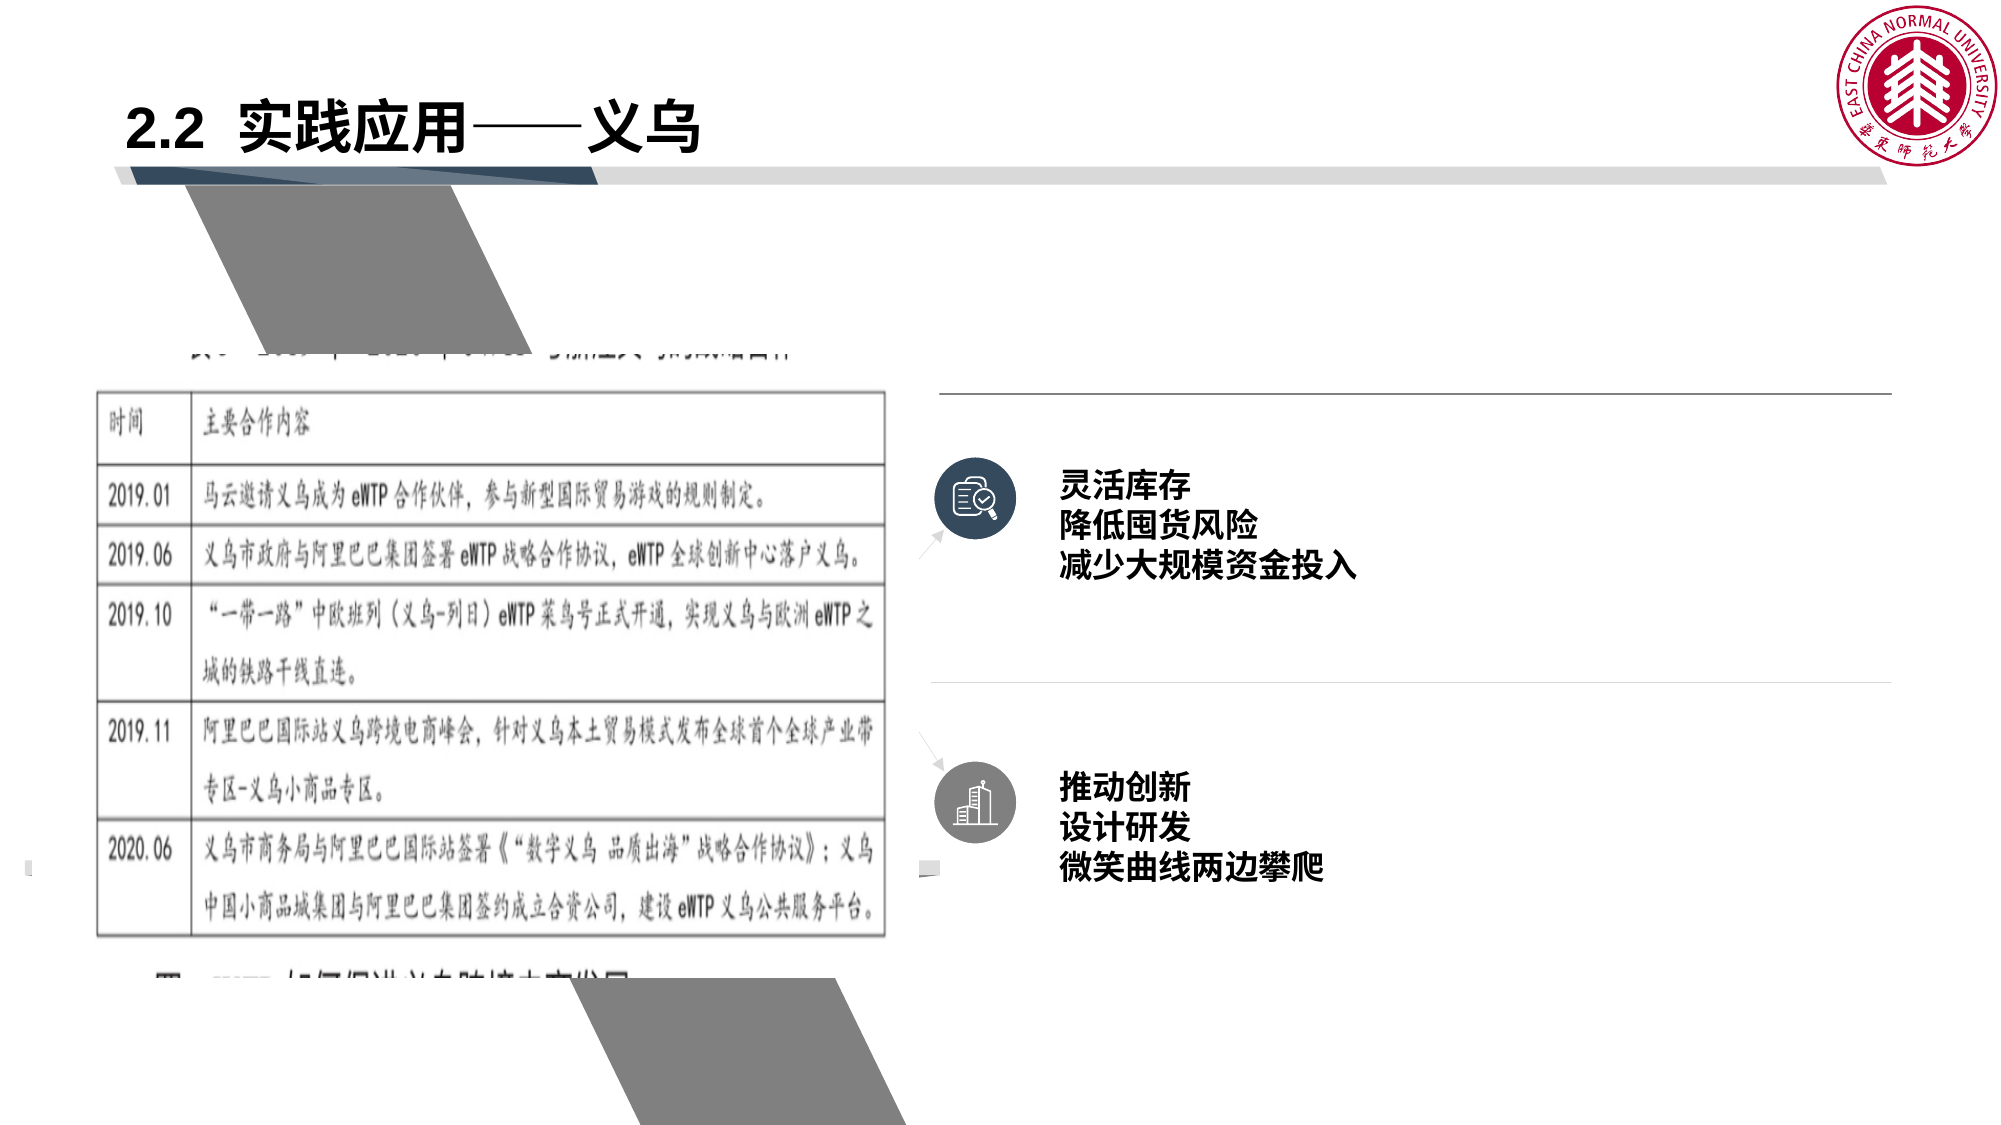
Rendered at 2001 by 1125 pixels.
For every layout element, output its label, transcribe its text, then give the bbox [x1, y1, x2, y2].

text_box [24, 185, 1892, 1125]
picture [32, 354, 919, 978]
title 2.2 实践应用——义乌 [109, 0, 1832, 169]
picture [1832, 0, 2000, 171]
